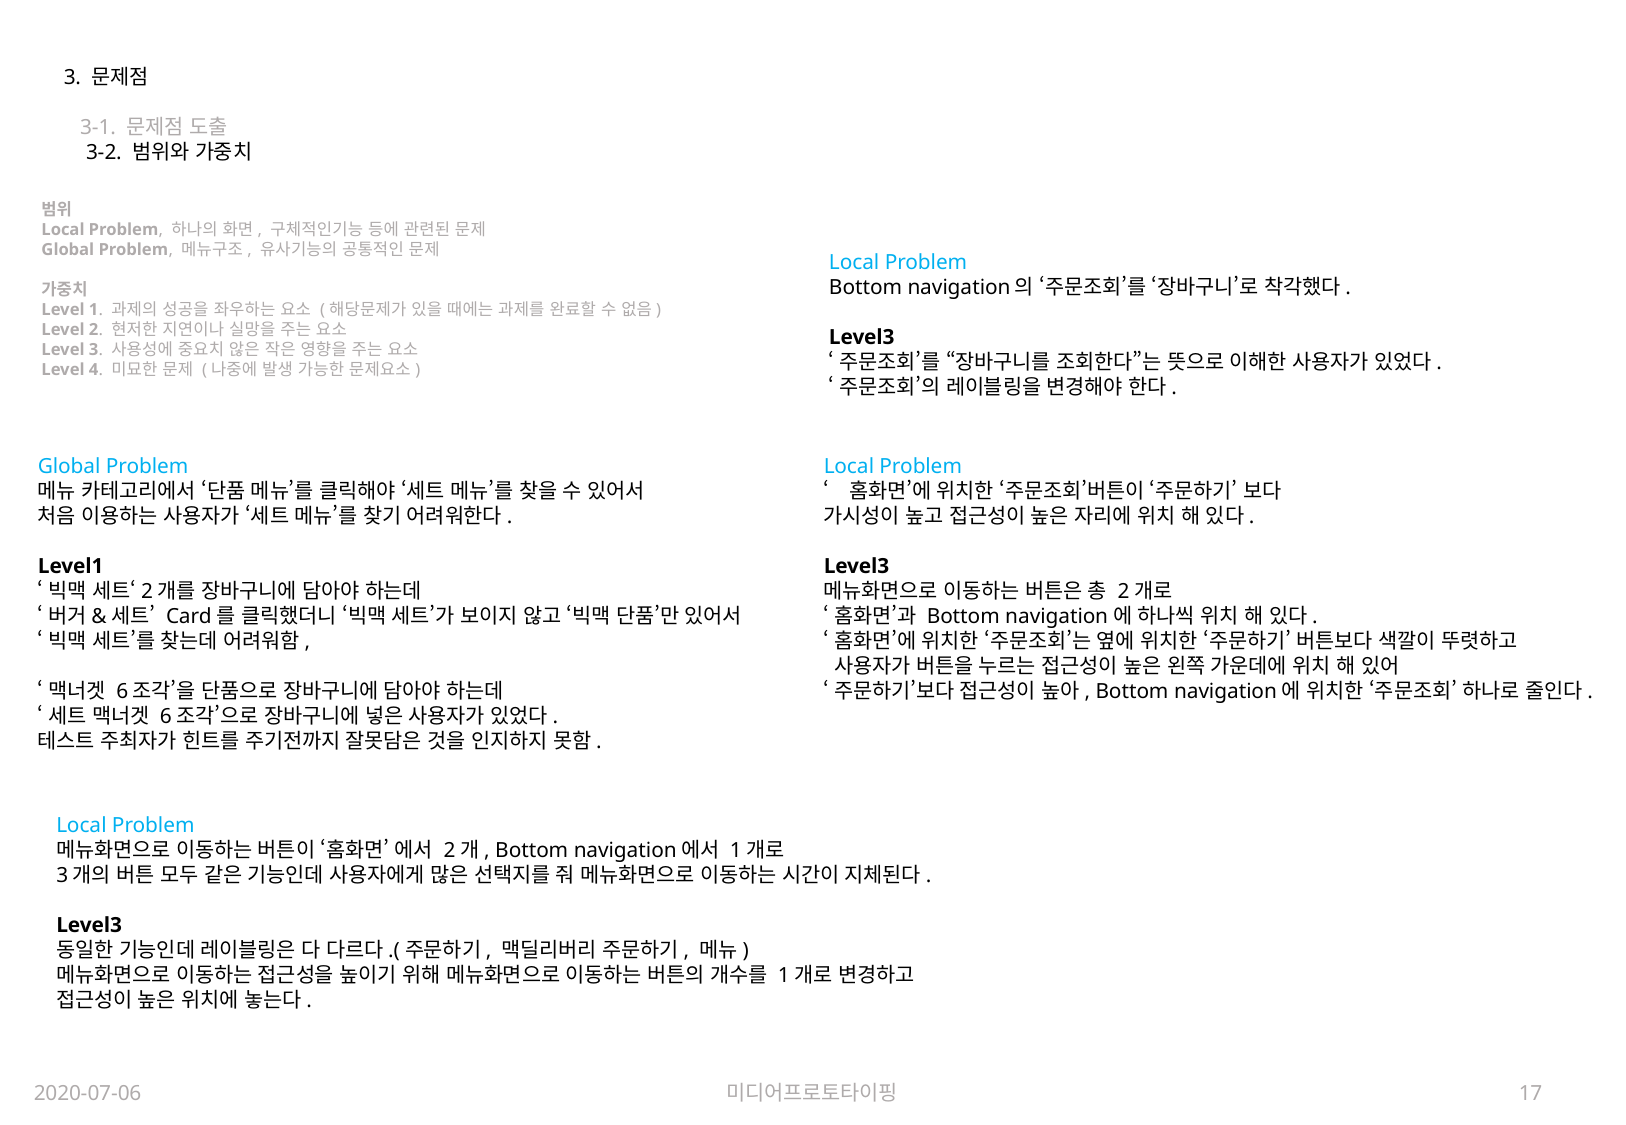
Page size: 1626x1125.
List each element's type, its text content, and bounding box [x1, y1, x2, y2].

text_box Local Problem Bottom navigation의 ‘주문조회’를 ‘장바구니’로 착각했다. Level3 ‘주문조회’를 “장바구니를 조회한다”는 뜻으로 이해한 사용자가 있었다. ‘주문조회’의 레이블링을 변경해야 한다. [814, 240, 1457, 443]
text_box Global Problem 메뉴 카테고리에서 ‘단품 메뉴’를 클릭해야 ‘세트 메뉴’를 찾을 수 있어서 처음 이용하는 사용자가 ‘세트 메뉴’를 찾기 어려워한다. Level1 ‘빅맥 세트‘2개를 장바구니에 담아야 하는데 ‘버거&세트’ Card를 클릭했더니 ‘빅맥 세트’가 보이지 않고 ‘빅맥 단품’만 있어서 ‘빅맥 세트’를 찾는데 어려워함, ‘맥너겟 6조각’을 단품으로 장바구니에 담아야 하는데 ‘세트 맥너겟 6조각’으로 장바구니에 넣은 사용자가 있었다. 테스트 주최자가 힌트를 주기전까지 잘못담은 것을 인지하지 못함. [23, 445, 757, 848]
text_box Local Problem 메뉴화면으로 이동하는 버튼이 ‘홈화면’ 에서 2개, Bottom navigation에서 1개로 3개의 버튼 모두 같은 기능인데 사용자에게 많은 선택지를 줘 메뉴화면으로 이동하는 시간이 지체된다. Level3 동일한 기능인데 레이블링은 다 다르다.(주문하기, 맥딜리버리 주문하기, 메뉴) 메뉴화면으로 이동하는 접근성을 높이기 위해 메뉴화면으로 이동하는 버튼의 개수를 1개로 변경하고 접근성이 높은 위치에 놓는다. [41, 804, 958, 1044]
text_box 범위 Local Problem, 하나의 화면, 구체적인기능 등에 관련된 문제 Global Problem, 메뉴구조, 유사기능의 공통적인 문제 가중치 Level 1. 과제의 성공을 좌우하는 요소 (해당문제가 있을 때에는 과제를 완료할 수 없음) Level 2. 현저한 지연이나 실망을 주는 요소 Level 3. 사용성에 중요치 않은 작은 영향을 주는 요소 Level 4. 미묘한 문제 (나중에 발생 가능한 문제요소) [26, 191, 676, 387]
text_box 3. 문제점 3-1. 문제점 도출 3-2. 범위와 가중치 [49, 56, 309, 171]
text_box Local Problem ‘홈화면’에 위치한 ‘주문조회’버튼이 ‘주문하기’ 보다 가시성이 높고 접근성이 높은 자리에 위치 해 있다. Level3 메뉴화면으로 이동하는 버튼은 총 2개로 ‘홈화면’과 Bottom navigation에 하나씩 위치 해 있다. ‘홈화면’에 위치한 ‘주문조회’는 옆에 위치한 ‘주문하기’ 버튼보다 색깔이 뚜렷하고 사용자가 버튼을 누르는 접근성이 높은 왼쪽 가운데에 위치 해 있어 ‘주문하기’보다 접근성이 높아, Bottom navigation에 위치한 ‘주문조회’ 하나로 줄인다. [808, 445, 1608, 785]
